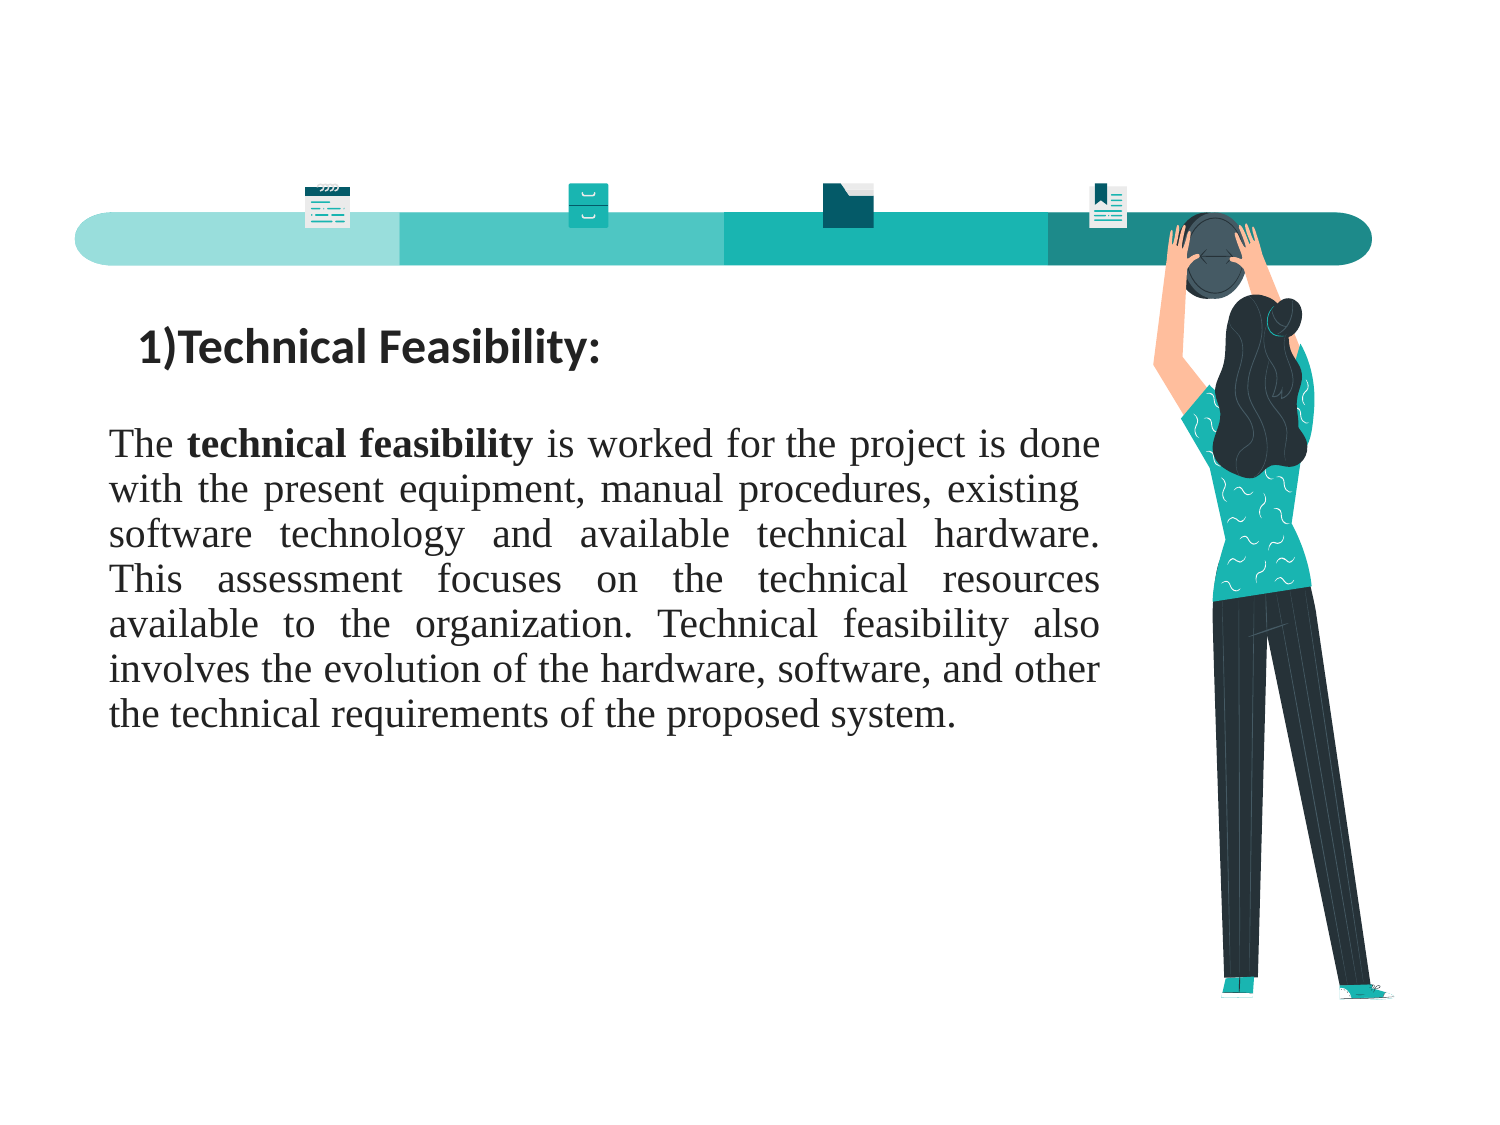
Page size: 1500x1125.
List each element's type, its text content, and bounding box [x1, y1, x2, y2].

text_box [568, 183, 609, 228]
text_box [305, 183, 351, 228]
list Technical Feasibility: The technical feasibility is worked for the project is done with the present equipment, manual procedures, existing software technology and available technical hardware. This assessment focuses on the technical resources available to the organization. Technical feasibility also involves the evolution of the hardware, software, and other the technical requirements of the proposed system. [75, 312, 1117, 950]
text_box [74, 212, 1153, 266]
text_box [823, 183, 874, 228]
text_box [1089, 183, 1127, 228]
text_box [1153, 212, 1400, 1000]
